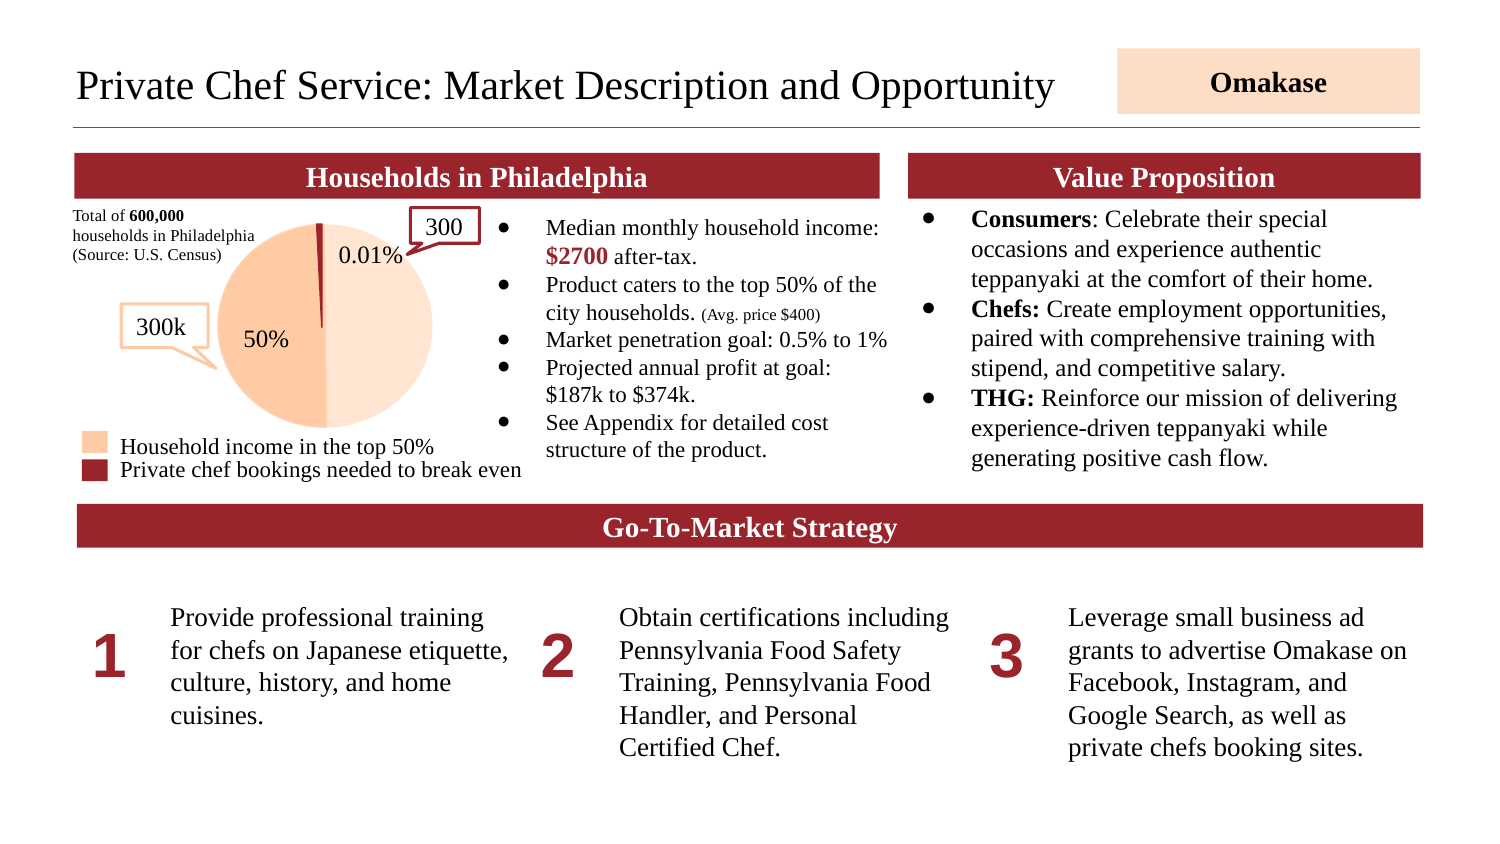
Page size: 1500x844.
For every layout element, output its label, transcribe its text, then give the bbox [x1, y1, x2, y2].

text_box Household income in the top 50% [105, 423, 642, 452]
text_box Households in Philadelphia [74, 152, 880, 199]
text_box Omakase [1117, 48, 1420, 114]
text_box Consumers: Celebrate their special occasions and experience authentic teppanyaki at the comfort of their home. Chefs: Create employment opportunities, paired with comprehensive training with stipend, and competitive salary. THG: Reinforce our mission of delivering experience-driven teppanyaki while generating positive cash flow. [881, 189, 1418, 485]
text_box [81, 431, 105, 453]
text_box Total of 600,000 households in Philadelphia (Source: U.S. Census) [57, 189, 272, 269]
text_box Value Proposition [908, 152, 1421, 199]
text_box Obtain certifications including Pennsylvania Food Safety Training, Pennsylvania Food Handler, and Personal Certified Chef. [604, 584, 975, 789]
text_box 300k [121, 303, 212, 367]
text_box [81, 459, 105, 482]
text_box Provide professional training for chefs on Japanese etiquette, culture, history, and home cuisines. [155, 584, 526, 760]
text_box Go-To-Market Strategy [76, 503, 1424, 548]
title Private Chef Service: Market Description and Opportunity [61, 46, 1408, 126]
text_box 3 [974, 600, 1053, 694]
text_box 2 [525, 600, 604, 694]
text_box Median monthly household income: $2700 after-tax. Product caters to the top 50% of the city households. (Avg. price $400) Market penetration goal: 0.5% to 1% Projected annual profit at goal: $187k to $374k. See Appendix for detailed cost structure of the product. [455, 197, 908, 485]
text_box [217, 223, 433, 428]
text_box 300 [410, 207, 480, 244]
text_box Private chef bookings needed to break even [105, 452, 642, 485]
text_box Leverage small business ad grants to advertise Omakase on Facebook, Instagram, and Google Search, as well as private chefs booking sites. [1053, 584, 1424, 800]
text_box 1 [76, 600, 155, 694]
